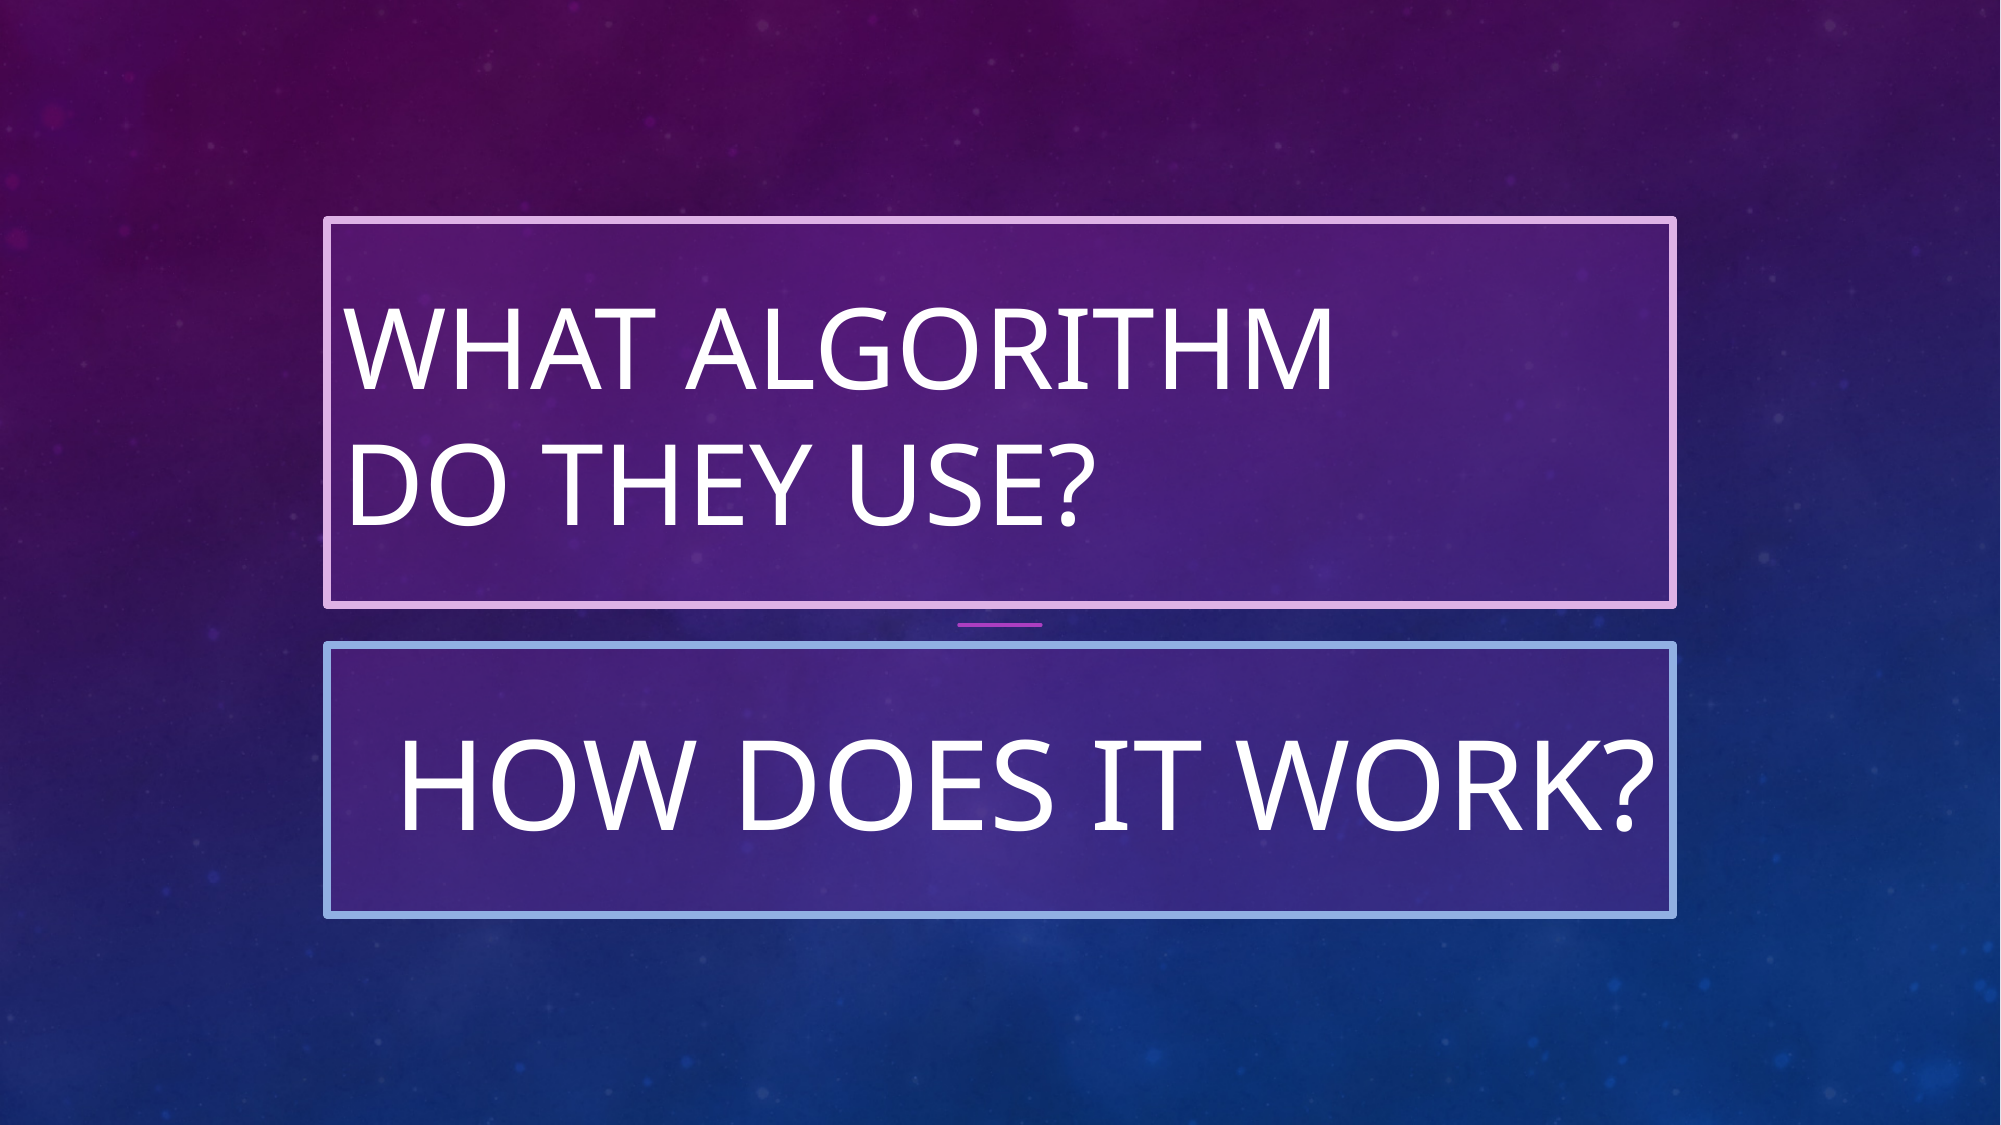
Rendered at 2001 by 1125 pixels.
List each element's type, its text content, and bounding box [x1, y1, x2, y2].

text_box [0, 0, 2000, 1125]
text_box How does it work? [325, 644, 1674, 916]
title What algorithm do they use? [325, 218, 1674, 606]
